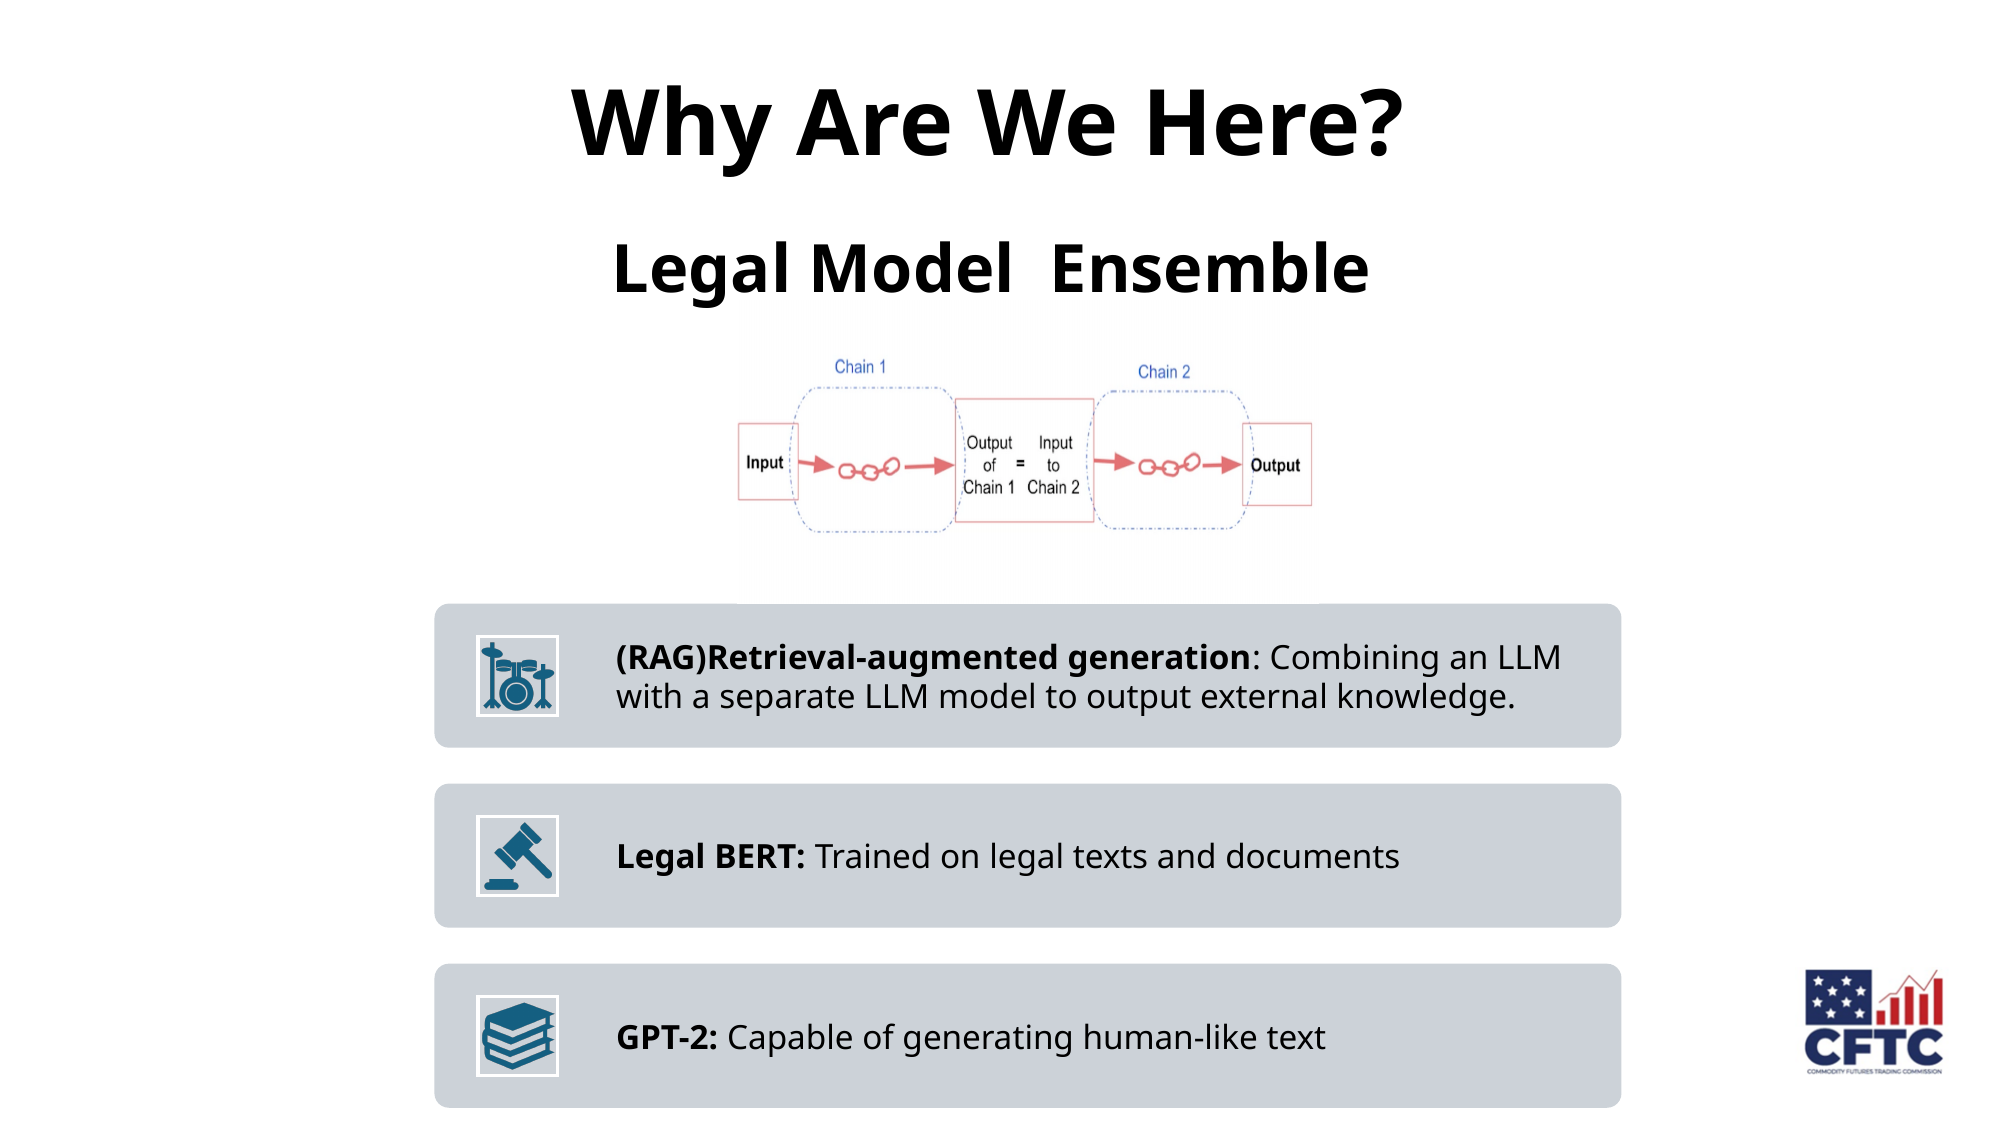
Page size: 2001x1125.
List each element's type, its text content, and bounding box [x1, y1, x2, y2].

title Why Are We Here? [137, 17, 1863, 235]
text_box Legal Model Ensemble [463, 218, 1537, 314]
picture [736, 300, 1320, 605]
picture [1795, 966, 1954, 1077]
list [433, 603, 1622, 1109]
